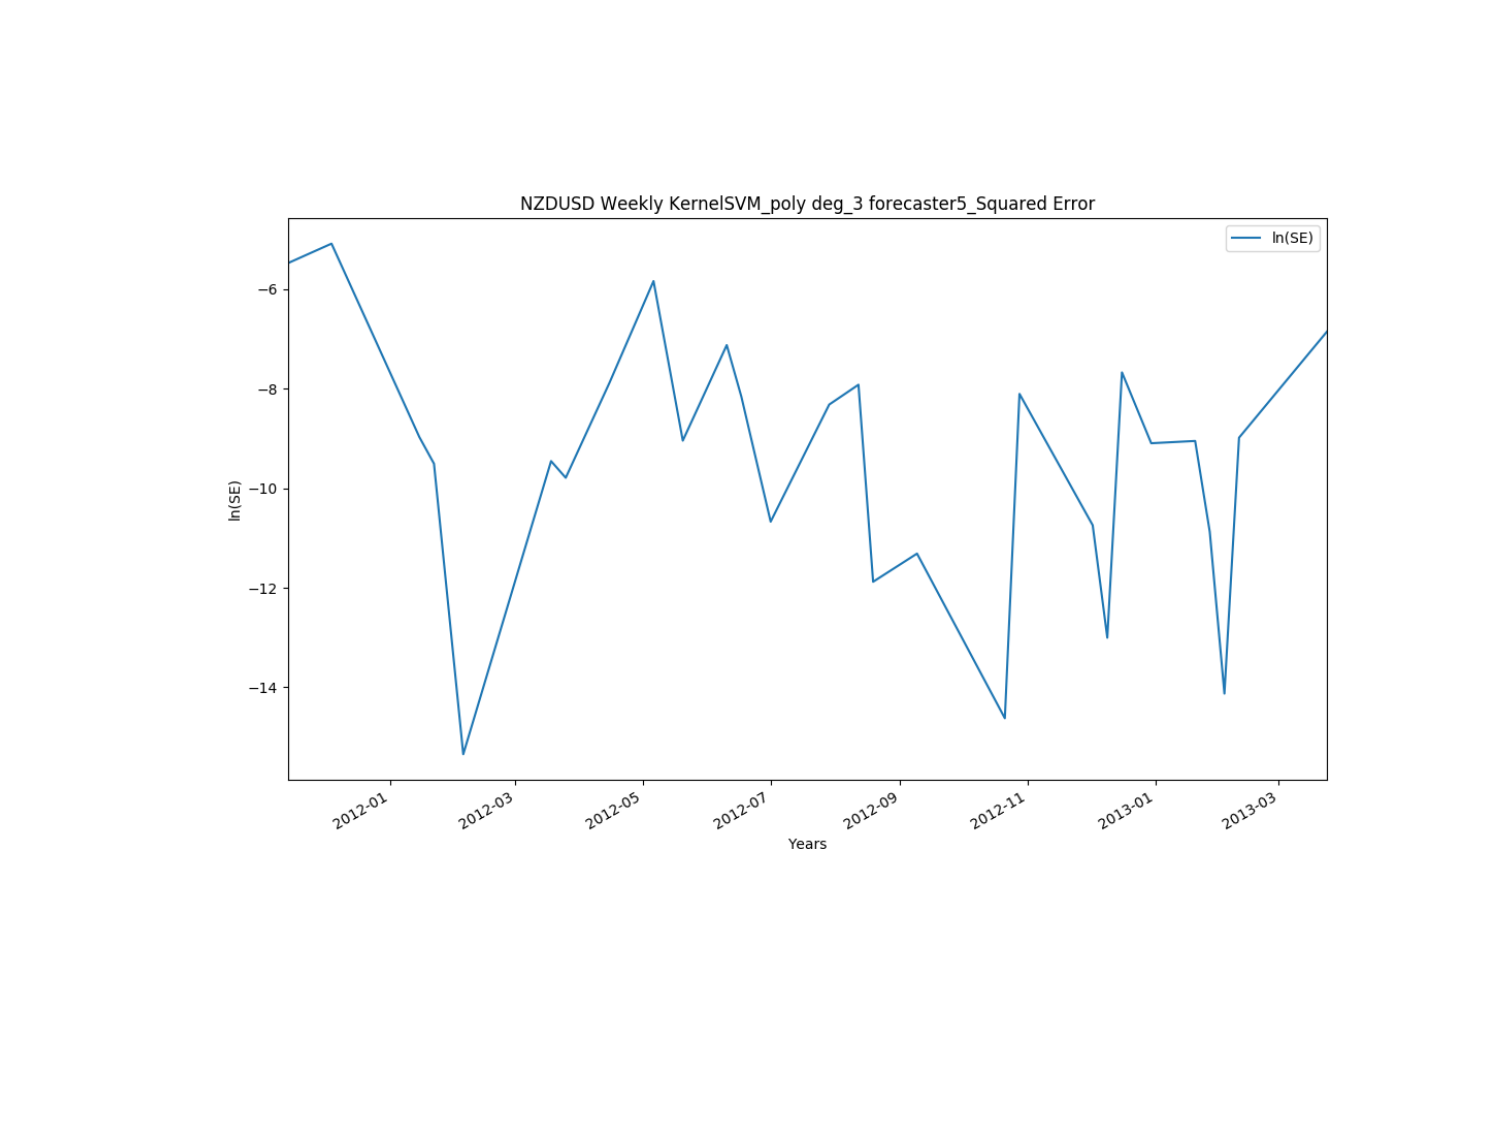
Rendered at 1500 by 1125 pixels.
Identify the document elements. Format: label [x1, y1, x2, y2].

picture [119, 119, 1461, 946]
